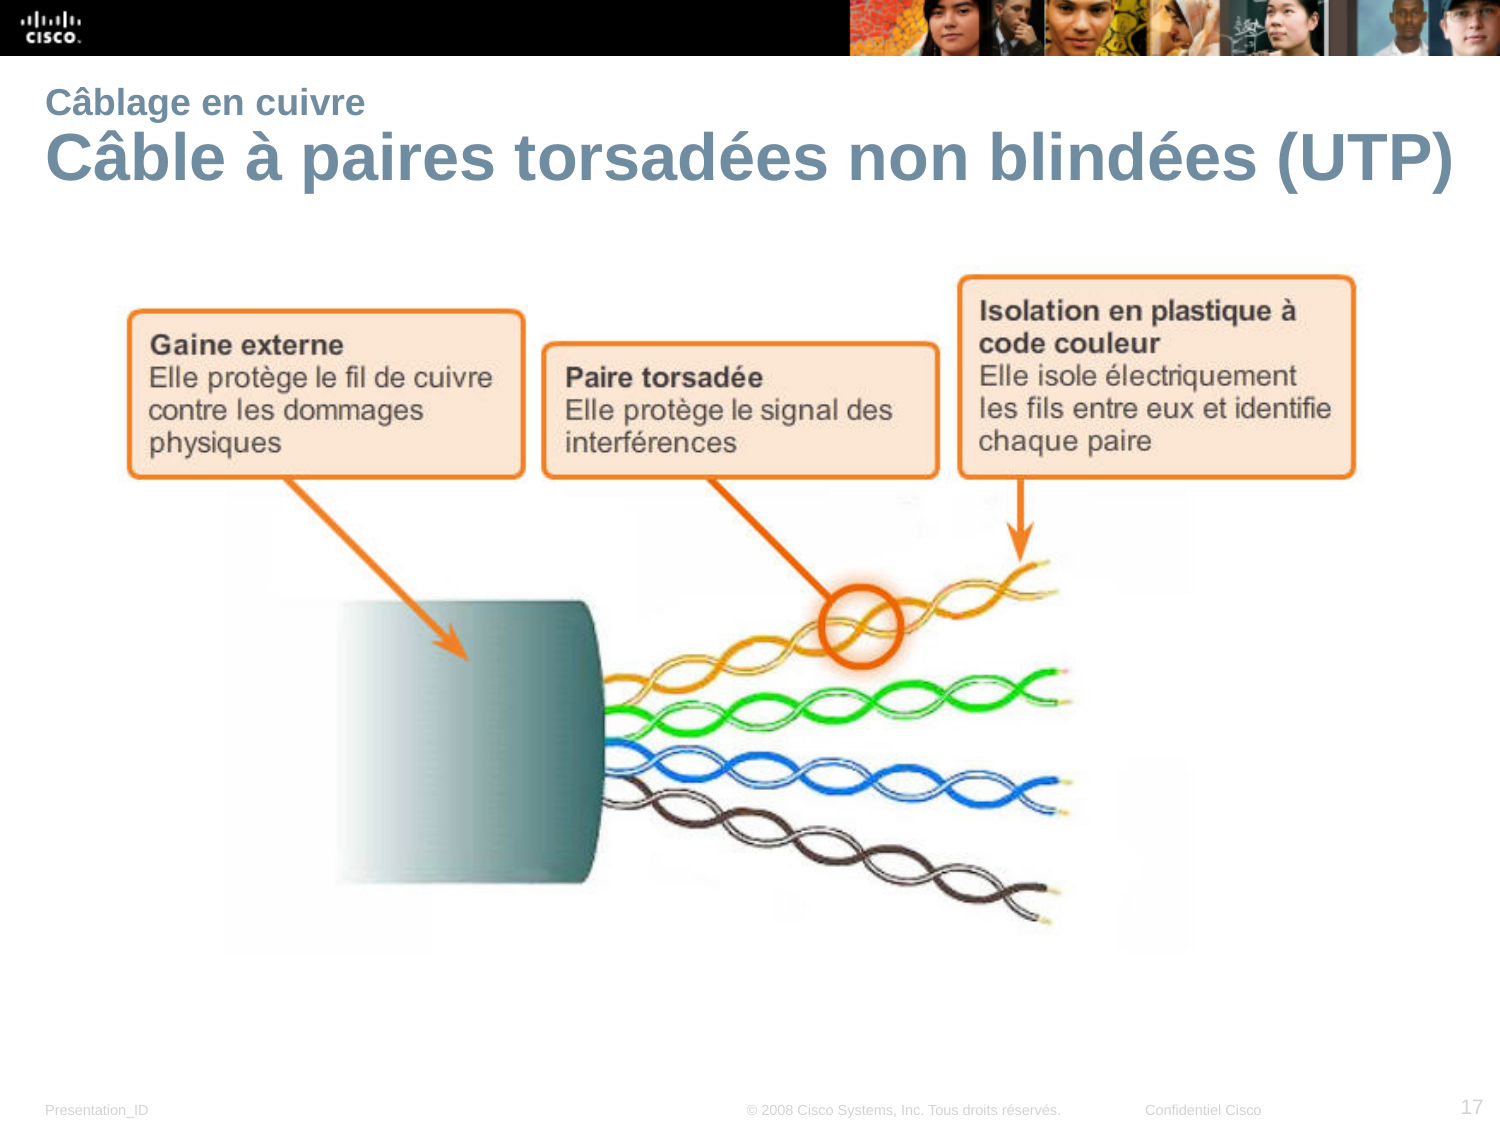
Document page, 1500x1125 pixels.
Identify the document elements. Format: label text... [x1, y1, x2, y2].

picture [0, 0, 1500, 56]
picture [117, 236, 1389, 1021]
title Câblage en cuivre Câble à paires torsadées non blindées (UTP) [31, 64, 1471, 203]
